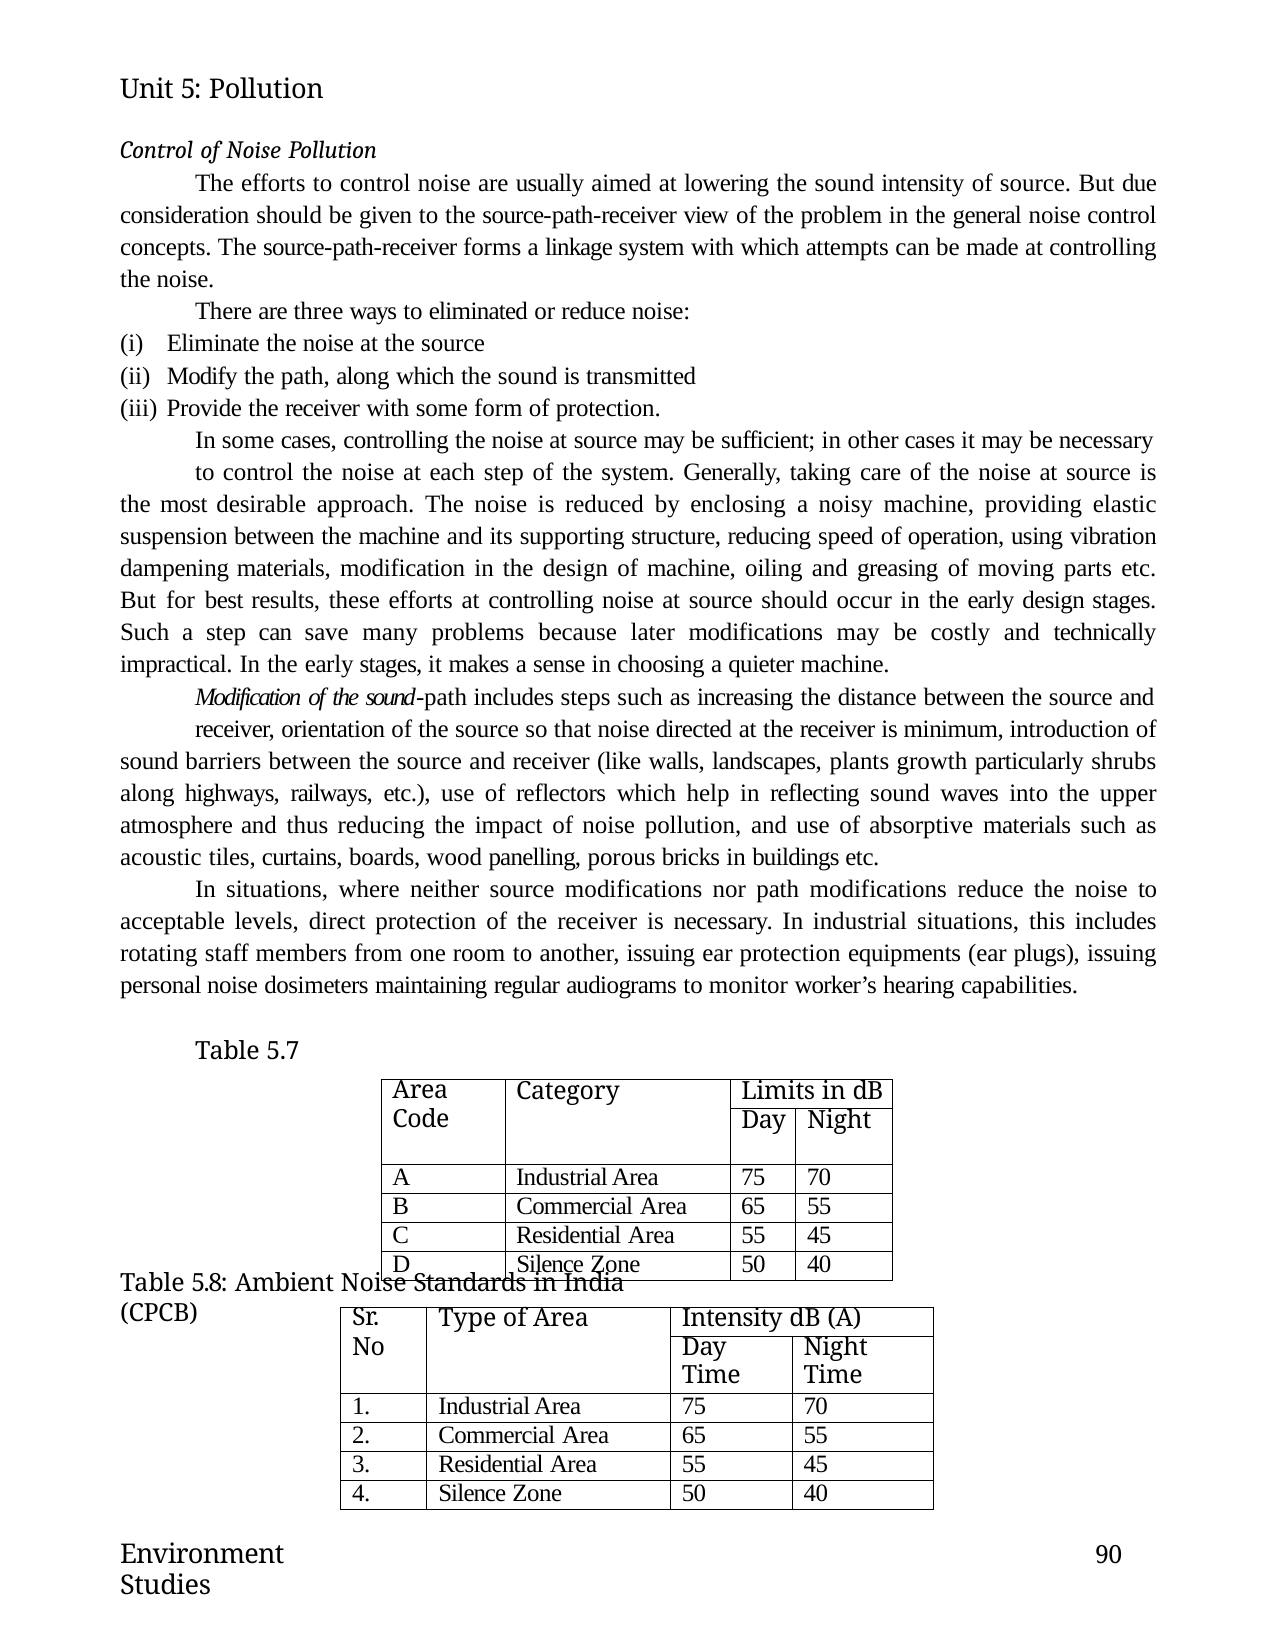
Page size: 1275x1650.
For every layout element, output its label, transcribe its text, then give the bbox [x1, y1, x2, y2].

table_cell Night [796, 1109, 892, 1164]
table_cell D [382, 1252, 505, 1280]
table_header Limits in dB [731, 1080, 892, 1108]
table_cell Commercial Area [427, 1423, 670, 1451]
table_cell B [382, 1194, 505, 1222]
table_cell 45 [793, 1452, 933, 1480]
table_cell 40 [796, 1252, 892, 1280]
table_cell 3. [341, 1452, 426, 1480]
footer Environment Studies [117, 1538, 365, 1650]
table_cell 70 [793, 1394, 933, 1422]
table_cell Commercial Area [506, 1194, 730, 1222]
table_cell 70 [796, 1165, 892, 1193]
table_cell 45 [796, 1223, 892, 1251]
table_cell Silence Zone [427, 1481, 670, 1509]
table_header Type of Area [427, 1308, 670, 1393]
table_cell C [382, 1223, 505, 1251]
table_cell 1. [341, 1394, 426, 1422]
text_box Unit 5: Pollution Control of Noise Pollution The efforts to control noise are usually aimed at lowering the sound intensity of source. But due consideration should be given to the source-path-receiver view of the problem in the general noise control concepts. The source-path-receiver forms a linkage system with which attempts can be made at controlling the noise. There are three ways to eliminated or reduce noise: Eliminate the noise at the source Modify the path, along which the sound is transmitted Provide the receiver with some form of protection. In some cases, controlling the noise at source may be sufficient; in other cases it may be necessary to control the noise at each step of the system. Generally, taking care of the noise at source is the most desirable approach. The noise is reduced by enclosing a noisy machine, providing elastic suspension between the machine and its supporting structure, reducing speed of operation, using vibration dampening materials, modification in the design of machine, oiling and greasing of moving parts etc. But for best results, these efforts at controlling noise at source should occur in the early design stages. Such a step can save many problems because later modifications may be costly and technically impractical. In the early stages, it makes a sense in choosing a quieter machine. Modification of the sound-path includes steps such as increasing the distance between the source and receiver, orientation of the source so that noise directed at the receiver is minimum, introduction of sound barriers between the source and receiver (like walls, landscapes, plants growth particularly shrubs along highways, railways, etc.), use of reflectors which help in reflecting sound waves into the upper atmosphere and thus reducing the impact of noise pollution, and use of absorptive materials such as acoustic tiles, curtains, boards, wood panelling, porous bricks in buildings etc. In situations, where neither source modifications nor path modifications reduce the noise to acceptable levels, direct protection of the receiver is necessary. In industrial situations, this includes rotating staff members from one room to another, issuing ear protection equipments (ear plugs), issuing personal noise dosimeters maintaining regular audiograms to monitor worker’s hearing capabilities. Table 5.7 [117, 69, 1158, 1064]
table_cell 55 [793, 1423, 933, 1451]
table_cell Residential Area [427, 1452, 670, 1480]
table_cell 55 [671, 1452, 792, 1480]
table_cell 55 [731, 1223, 795, 1251]
table_cell Industrial Area [506, 1165, 730, 1193]
table_header Category [506, 1080, 730, 1164]
table_cell 55 [796, 1194, 892, 1222]
table_cell Day Time [671, 1337, 792, 1393]
text_box Table 5.8: Ambient Noise Standards in India (CPCB) [117, 1264, 685, 1327]
table_cell Silence Zone [506, 1252, 730, 1280]
table_cell Day [731, 1109, 795, 1164]
table_header Area Code [382, 1080, 505, 1164]
table_cell 40 [793, 1481, 933, 1509]
table_header Intensity dB (A) [671, 1308, 933, 1336]
table_header Sr. No [341, 1308, 426, 1393]
table_cell 75 [671, 1394, 792, 1422]
table_cell 50 [731, 1252, 795, 1280]
table_cell Industrial Area [427, 1394, 670, 1422]
table_cell A [382, 1165, 505, 1193]
slide_number 90 [1088, 1539, 1137, 1650]
table_cell 65 [671, 1423, 792, 1451]
table_cell 2. [341, 1423, 426, 1451]
table_cell 65 [731, 1194, 795, 1222]
table_cell 75 [731, 1165, 795, 1193]
table_cell Night Time [793, 1337, 933, 1393]
table_cell 4. [341, 1481, 426, 1509]
table_cell 50 [671, 1481, 792, 1509]
table_cell Residential Area [506, 1223, 730, 1251]
